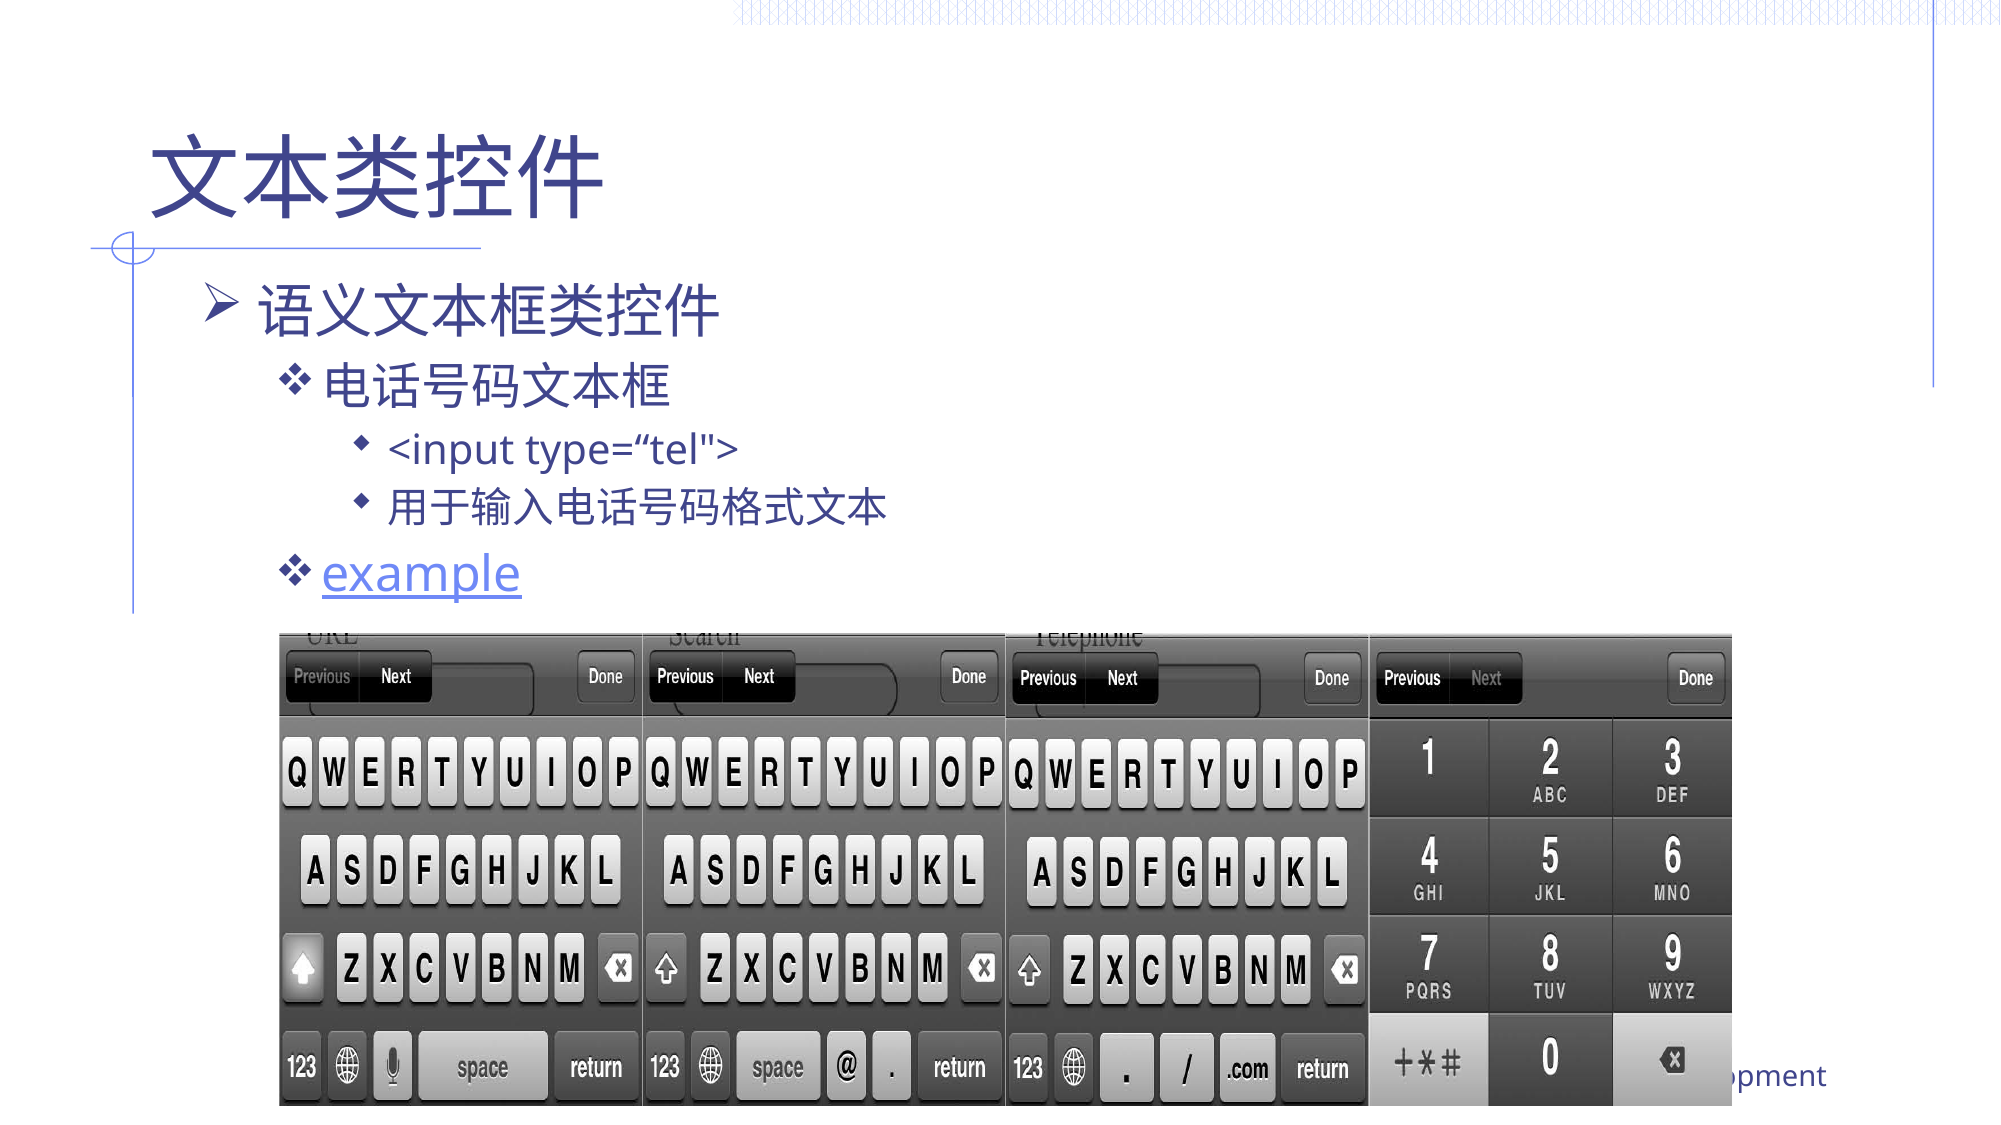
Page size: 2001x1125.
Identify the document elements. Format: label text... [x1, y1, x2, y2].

list 语义文本框类控件 电话号码文本框 <input type=“tel"> 用于输入电话号码格式文本 example [184, 267, 1885, 943]
picture [279, 633, 1733, 1107]
title 文本类控件 [133, 50, 1834, 238]
